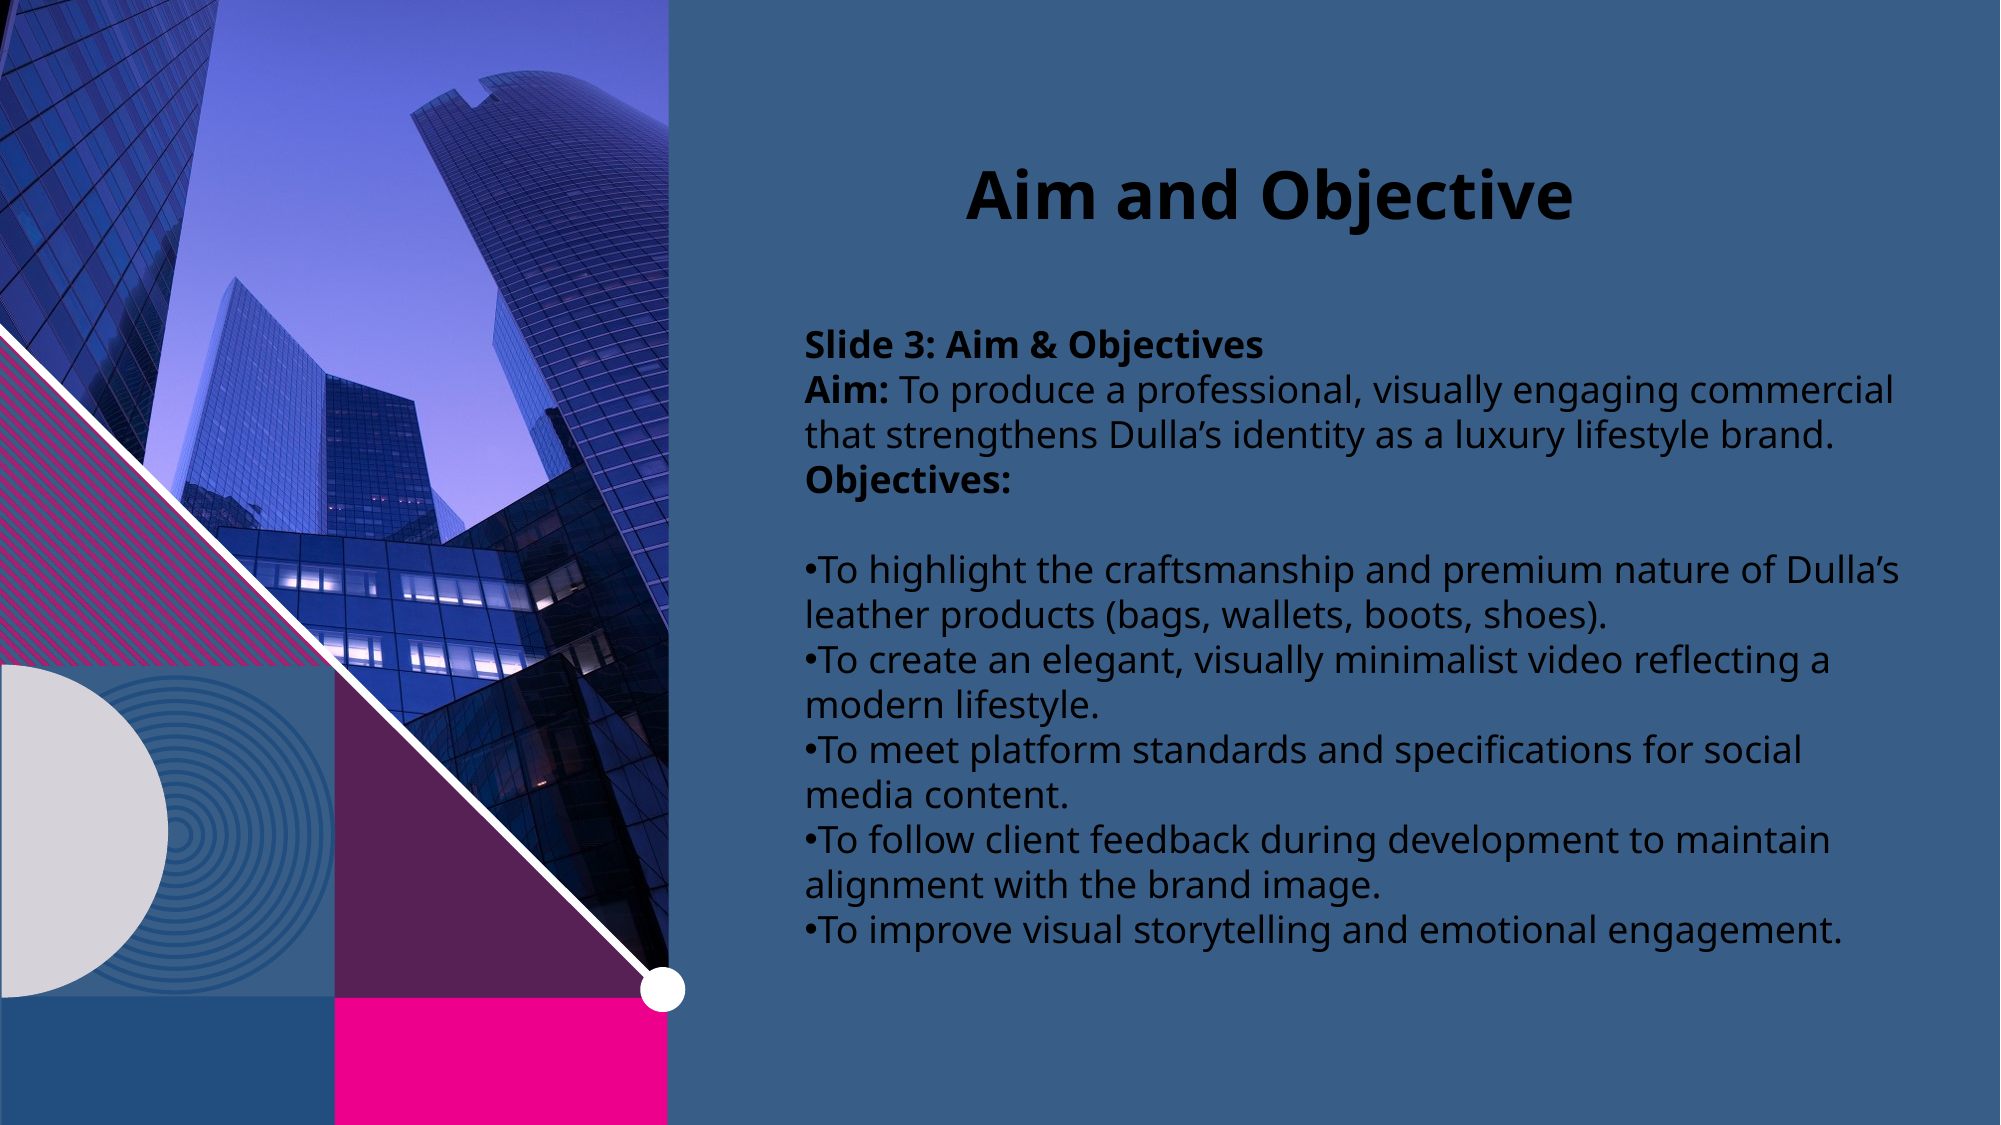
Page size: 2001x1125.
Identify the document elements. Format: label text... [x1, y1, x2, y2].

text_box Aim and Objective [952, 145, 1765, 240]
picture [0, 0, 669, 1001]
text_box Slide 3: Aim & Objectives Aim: To produce a professional, visually engaging commercial that strengthens Dulla’s identity as a luxury lifestyle brand. Objectives: To highlight the craftsmanship and premium nature of Dulla’s leather products (bags, wallets, boots, shoes). To create an elegant, visually minimalist video reflecting a modern lifestyle. To meet platform standards and specifications for social media content. To follow client feedback during development to maintain alignment with the brand image. To improve visual storytelling and emotional engagement. [789, 313, 1937, 1003]
text_box [642, 966, 687, 1014]
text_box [0, 313, 667, 994]
